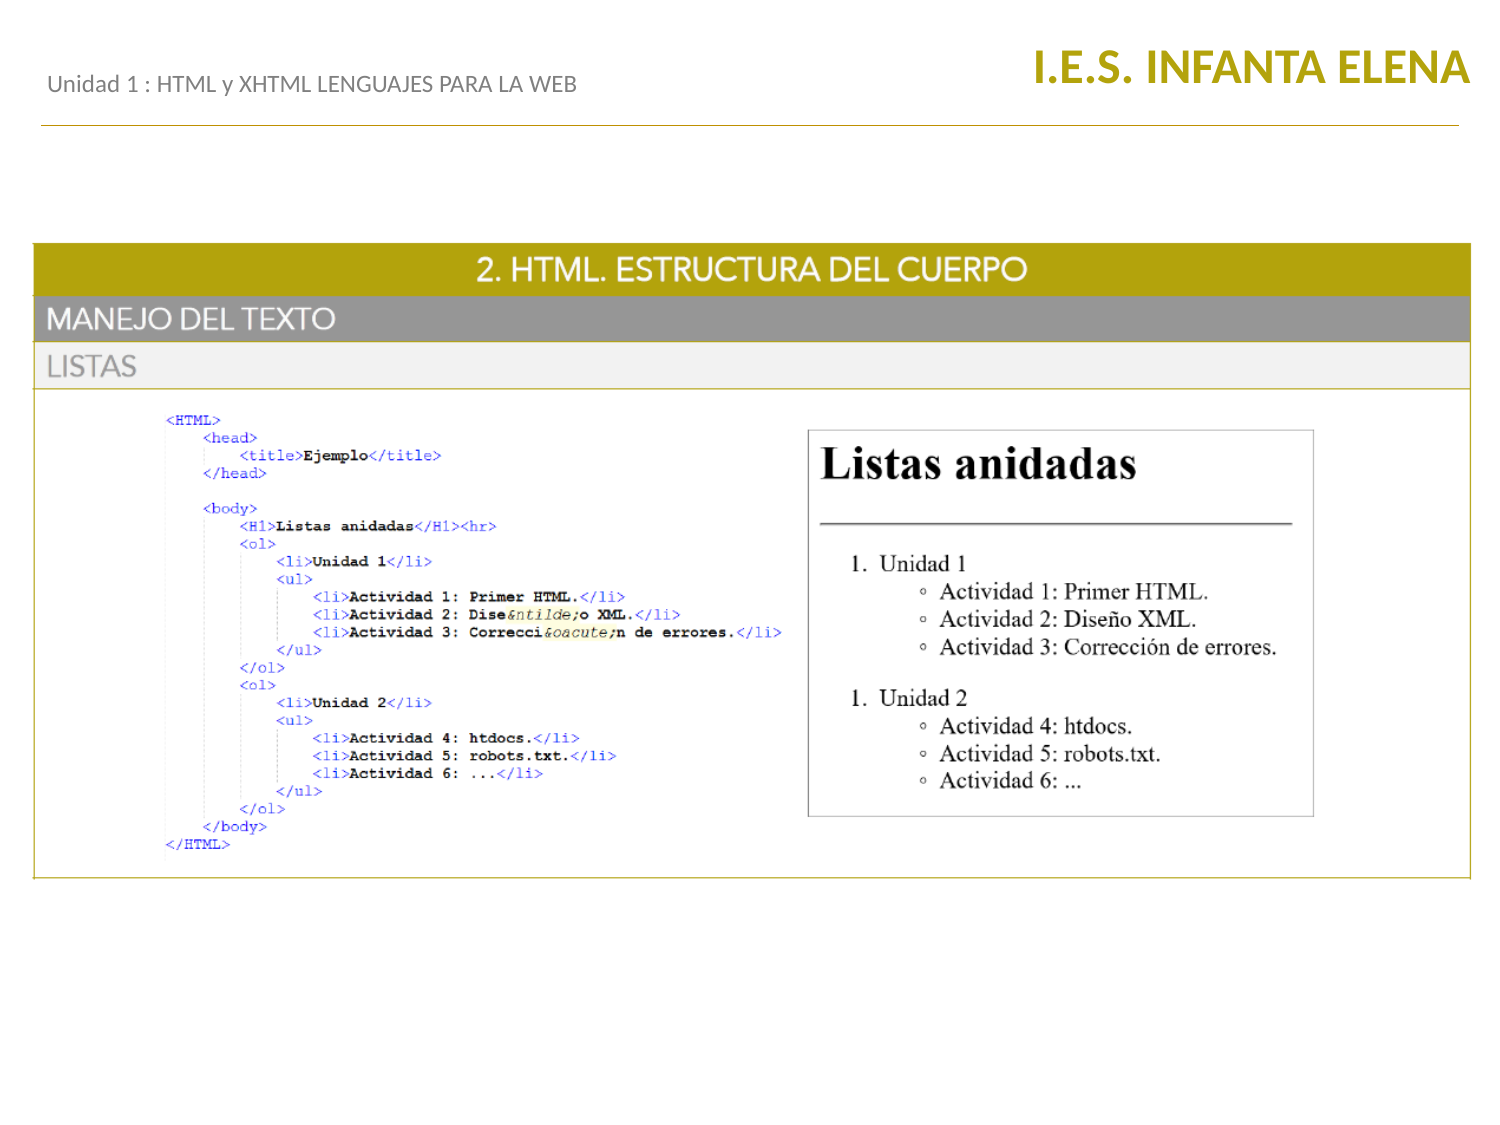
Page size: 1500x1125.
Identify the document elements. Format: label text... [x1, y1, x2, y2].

text_box I.E.S. INFANTA ELENA [1018, 26, 1486, 102]
text_box Unidad 1 : HTML y XHTML LENGUAJES PARA LA WEB [32, 60, 594, 106]
picture [29, 235, 1477, 882]
